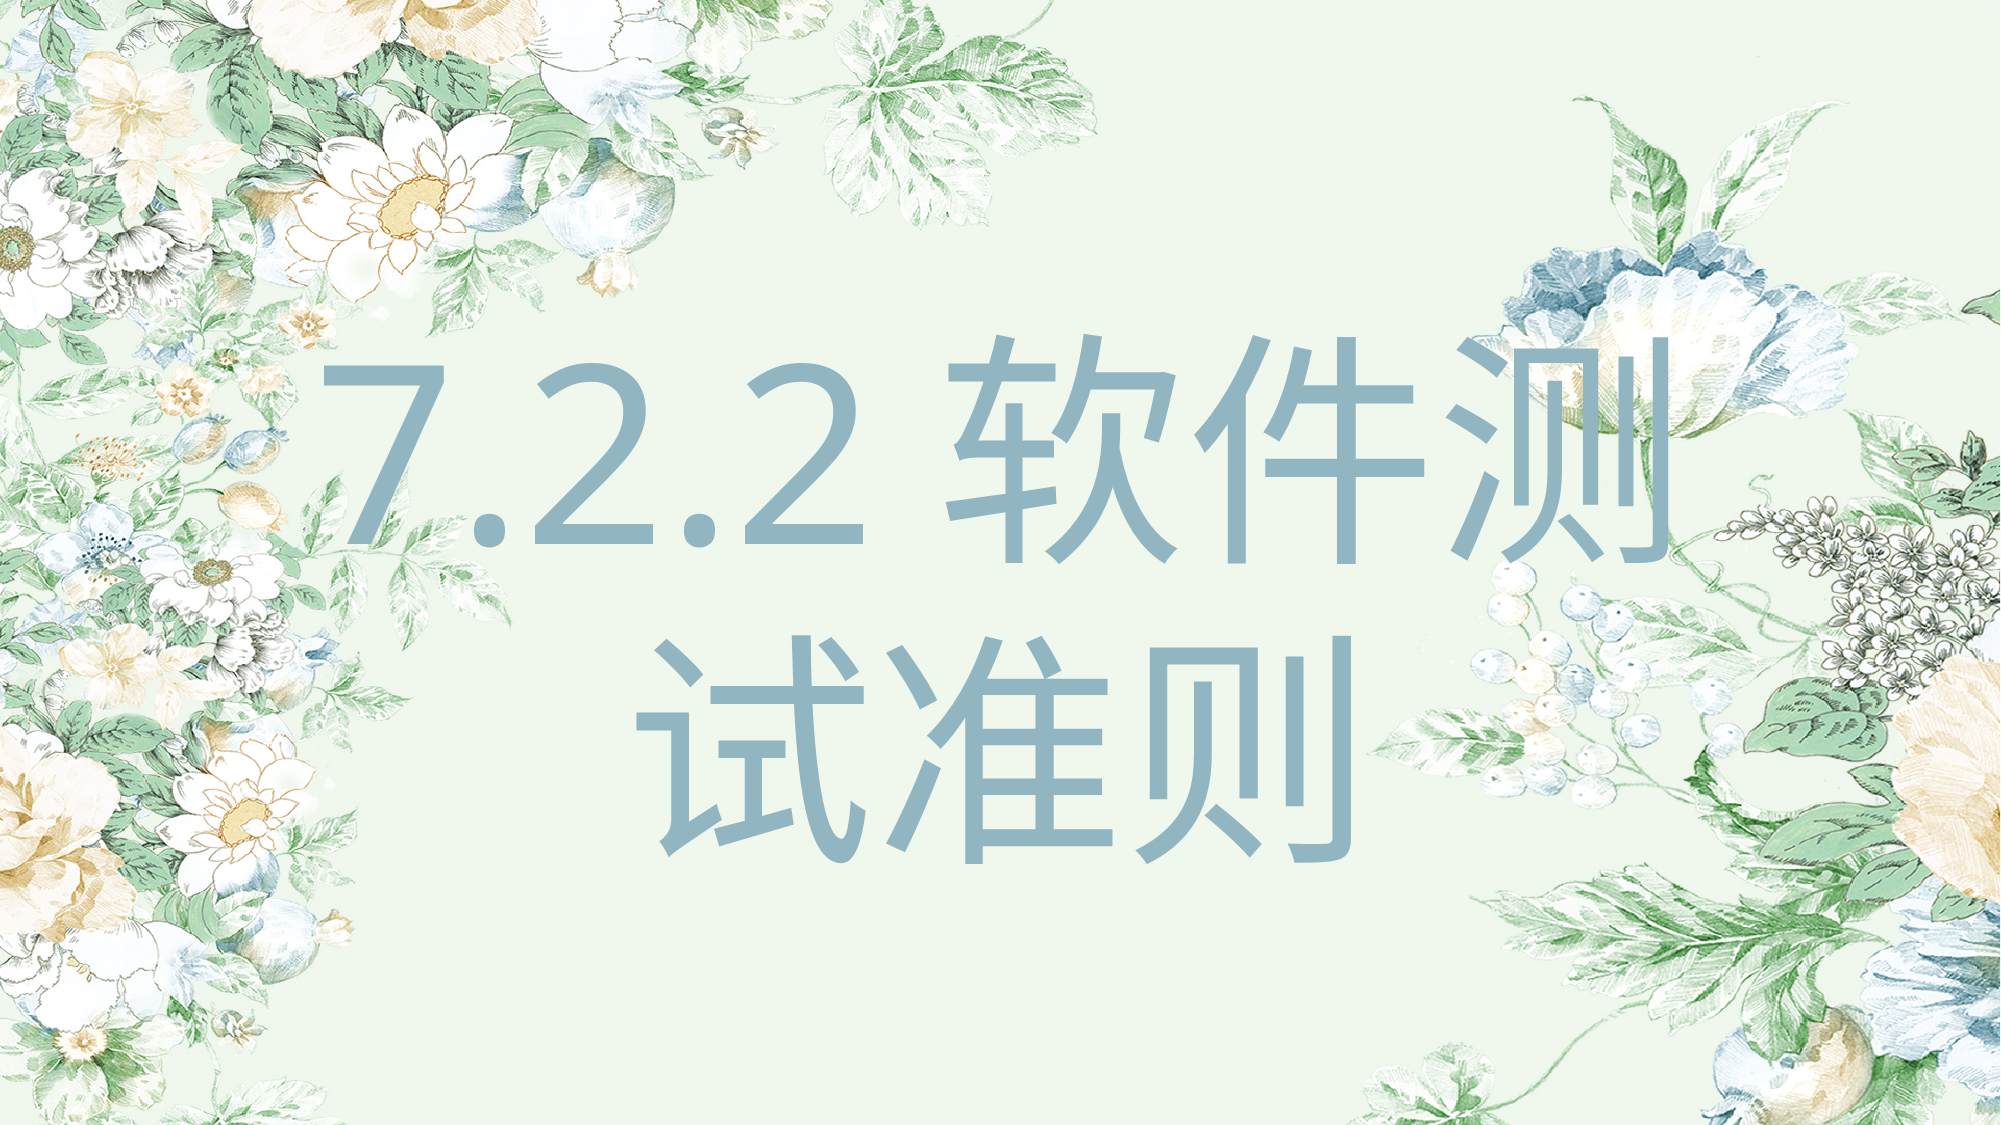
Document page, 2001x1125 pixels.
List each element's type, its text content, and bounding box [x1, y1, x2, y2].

text_box 7.2.2软件测 试准则 [68, 287, 1932, 902]
picture [0, 0, 2001, 1125]
